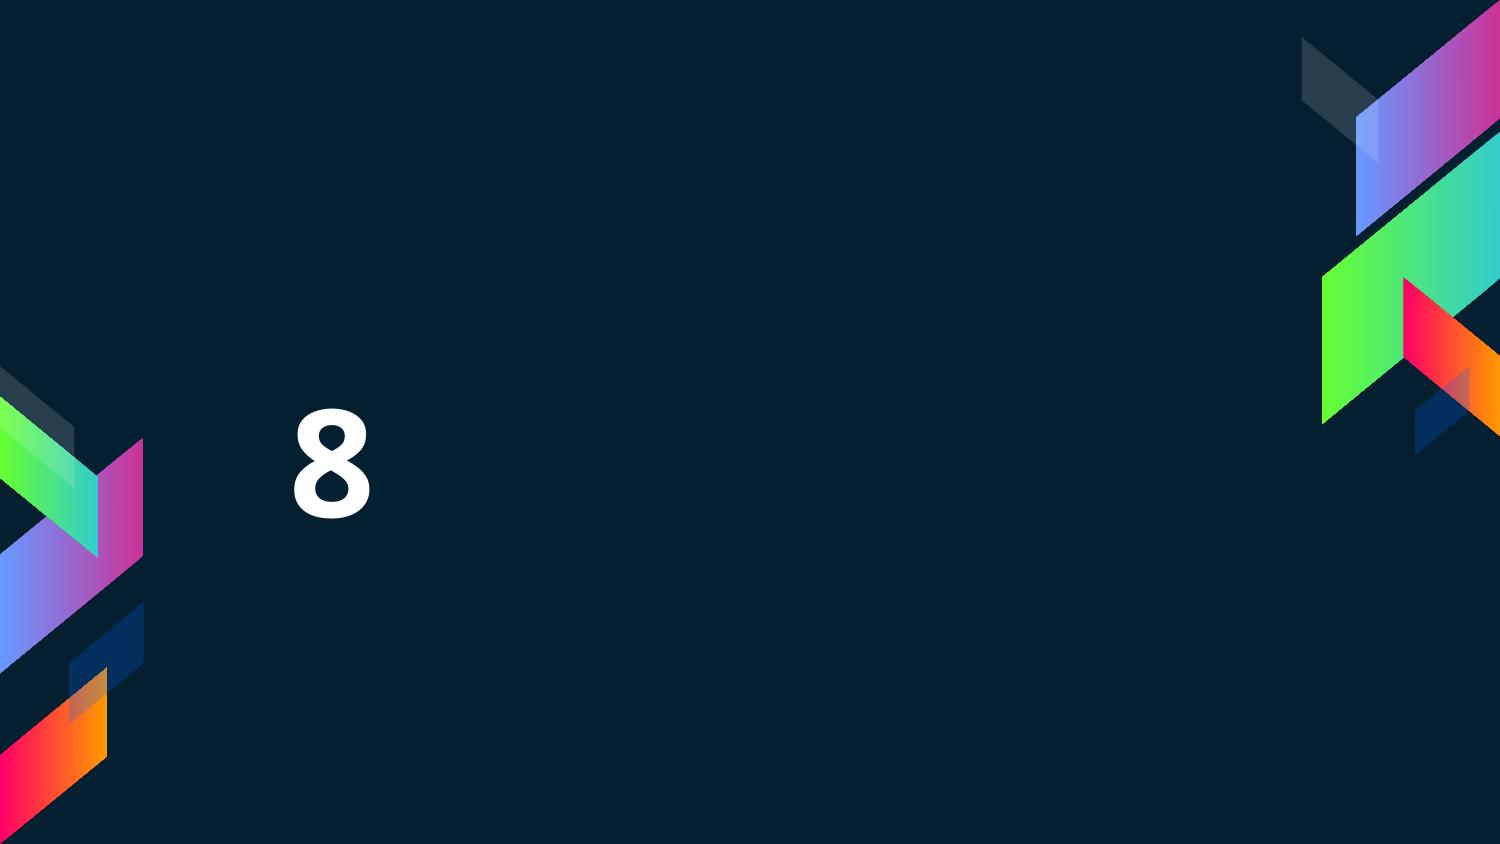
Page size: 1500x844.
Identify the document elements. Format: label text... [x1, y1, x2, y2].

title 8 [274, 372, 1199, 563]
